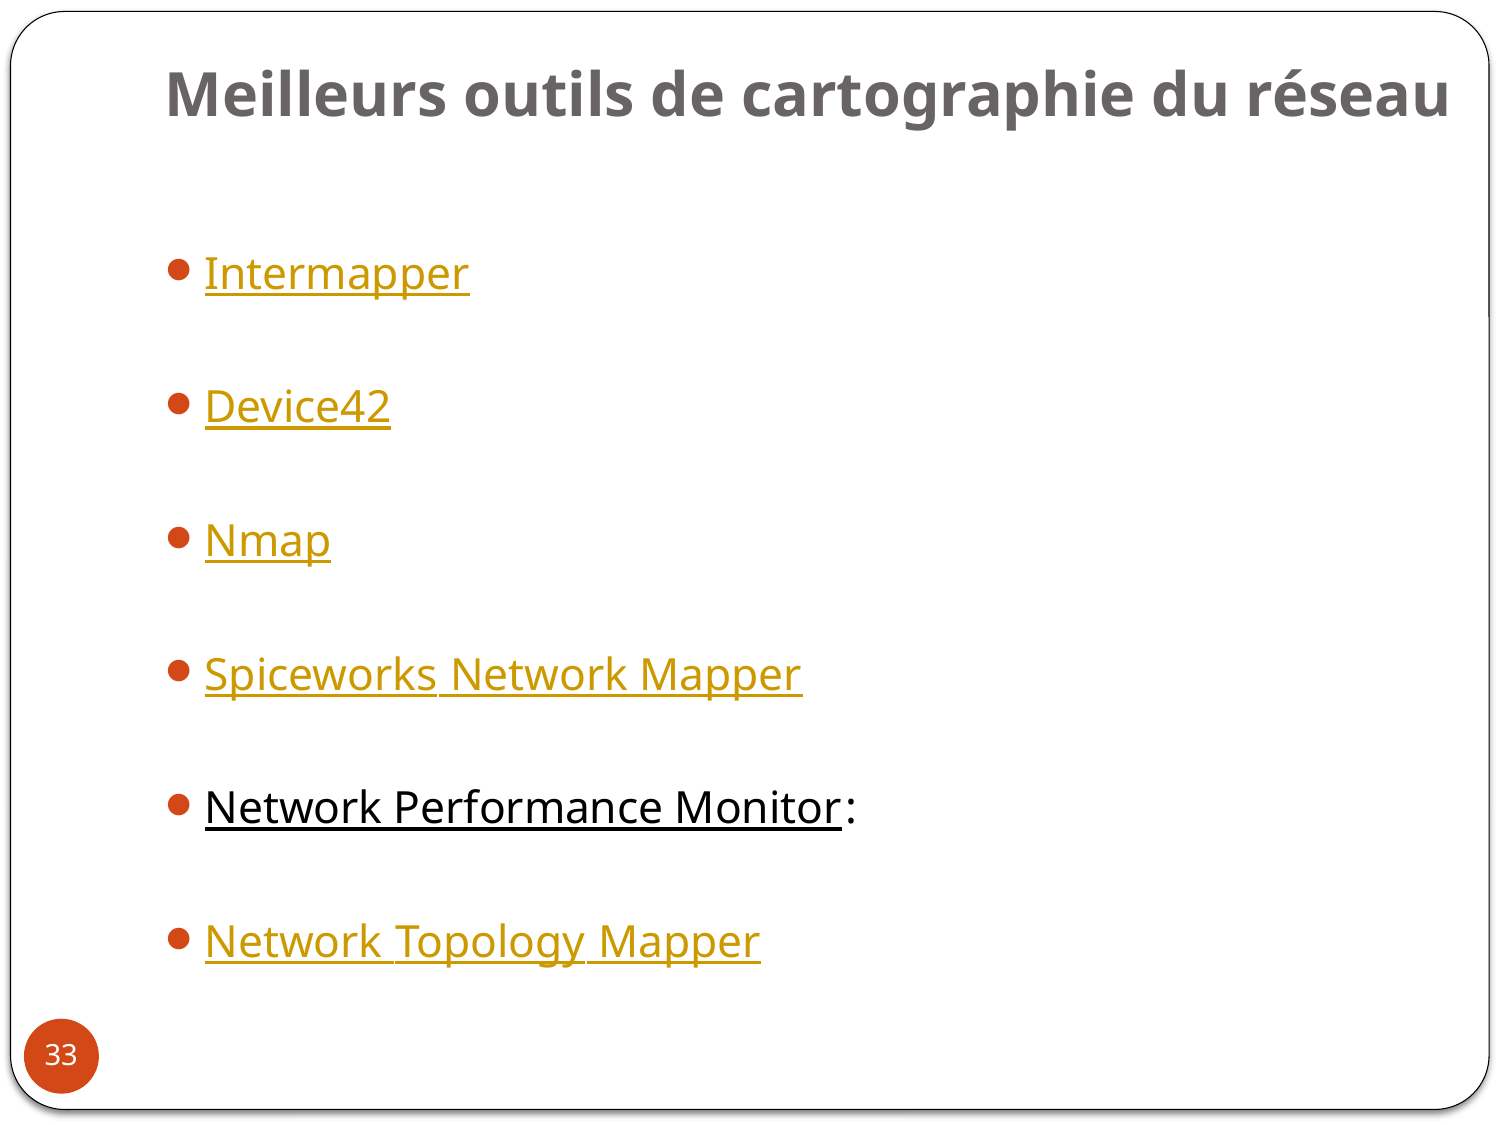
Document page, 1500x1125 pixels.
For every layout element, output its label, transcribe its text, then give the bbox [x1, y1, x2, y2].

slide_number 33 [23, 1018, 99, 1094]
title Meilleurs outils de cartographie du réseau [150, 45, 1477, 233]
list Intermapper Device42 Nmap Spiceworks Network Mapper Network Performance Monitor: Network Topology Mapper [150, 237, 1425, 988]
